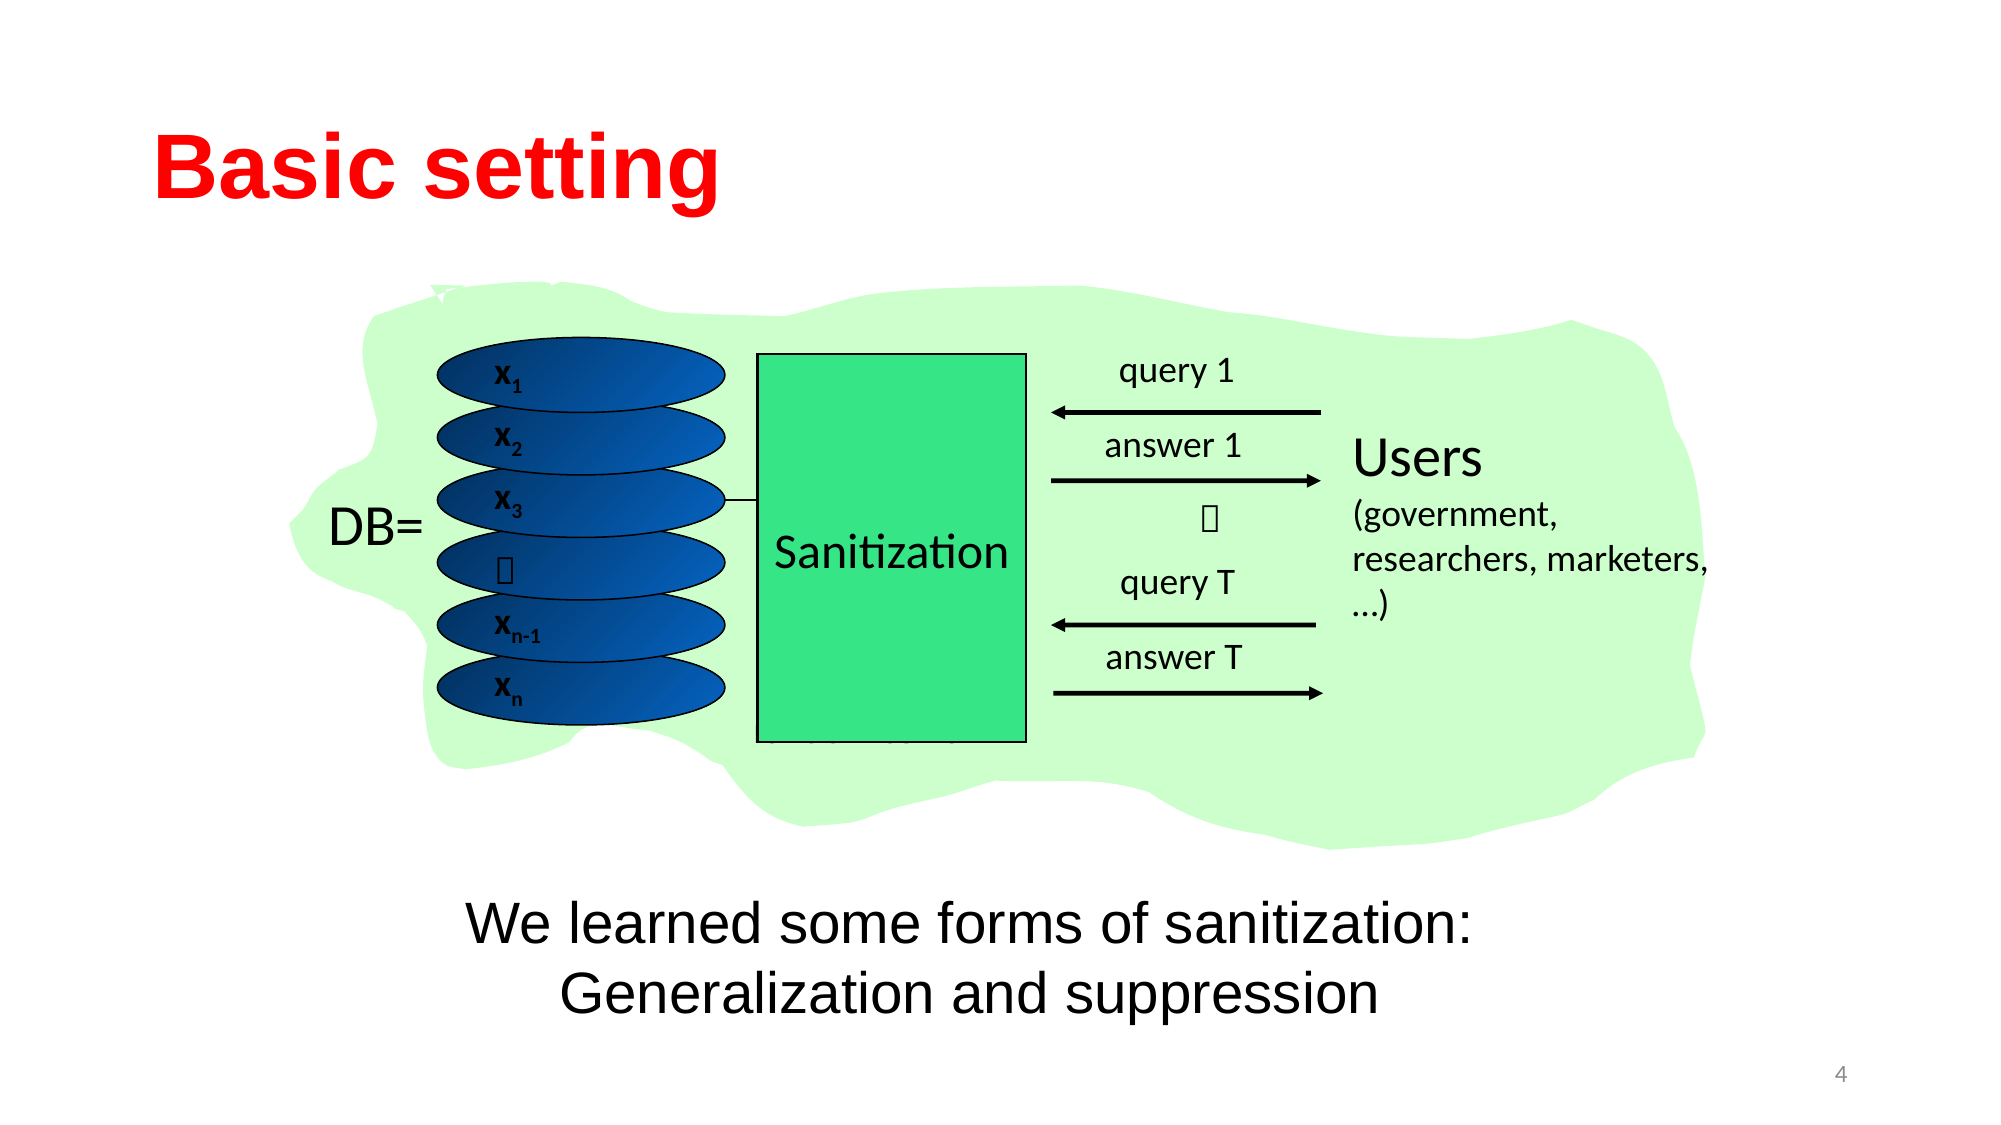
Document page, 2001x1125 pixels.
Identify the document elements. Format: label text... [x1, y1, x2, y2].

title Basic setting [137, 59, 1863, 278]
text_box We learned some forms of sanitization: Generalization and suppression [450, 877, 1490, 1033]
slide_number 4 [1412, 1042, 1863, 1103]
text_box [289, 281, 1738, 850]
